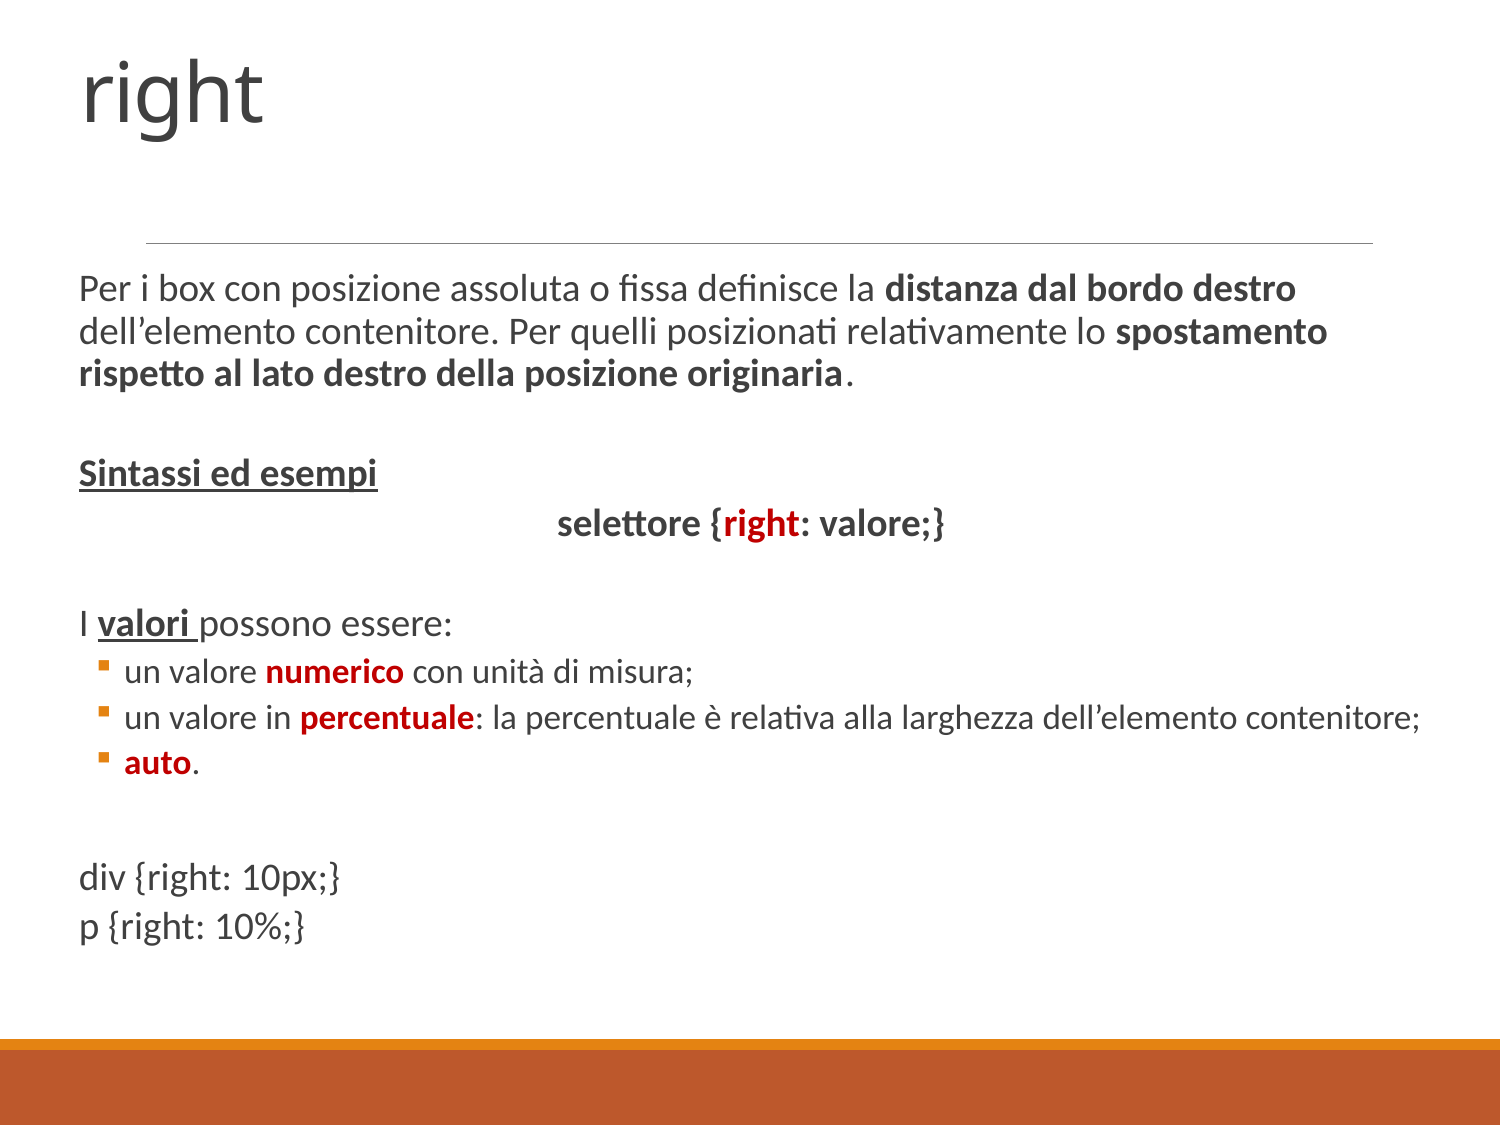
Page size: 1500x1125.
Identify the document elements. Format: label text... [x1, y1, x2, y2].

list Per i box con posizione assoluta o fissa definisce la distanza dal bordo destro dell’elemento contenitore. Per quelli posizionati relativamente lo spostamento rispetto al lato destro della posizione originaria. Sintassi ed esempi selettore {right: valore;} I valori possono essere: un valore numerico con unità di misura; un valore in percentuale: la percentuale è relativa alla larghezza dell’elemento contenitore; auto. div {right: 10px;} p {right: 10%;} [64, 260, 1424, 1000]
title right [64, 47, 1424, 244]
